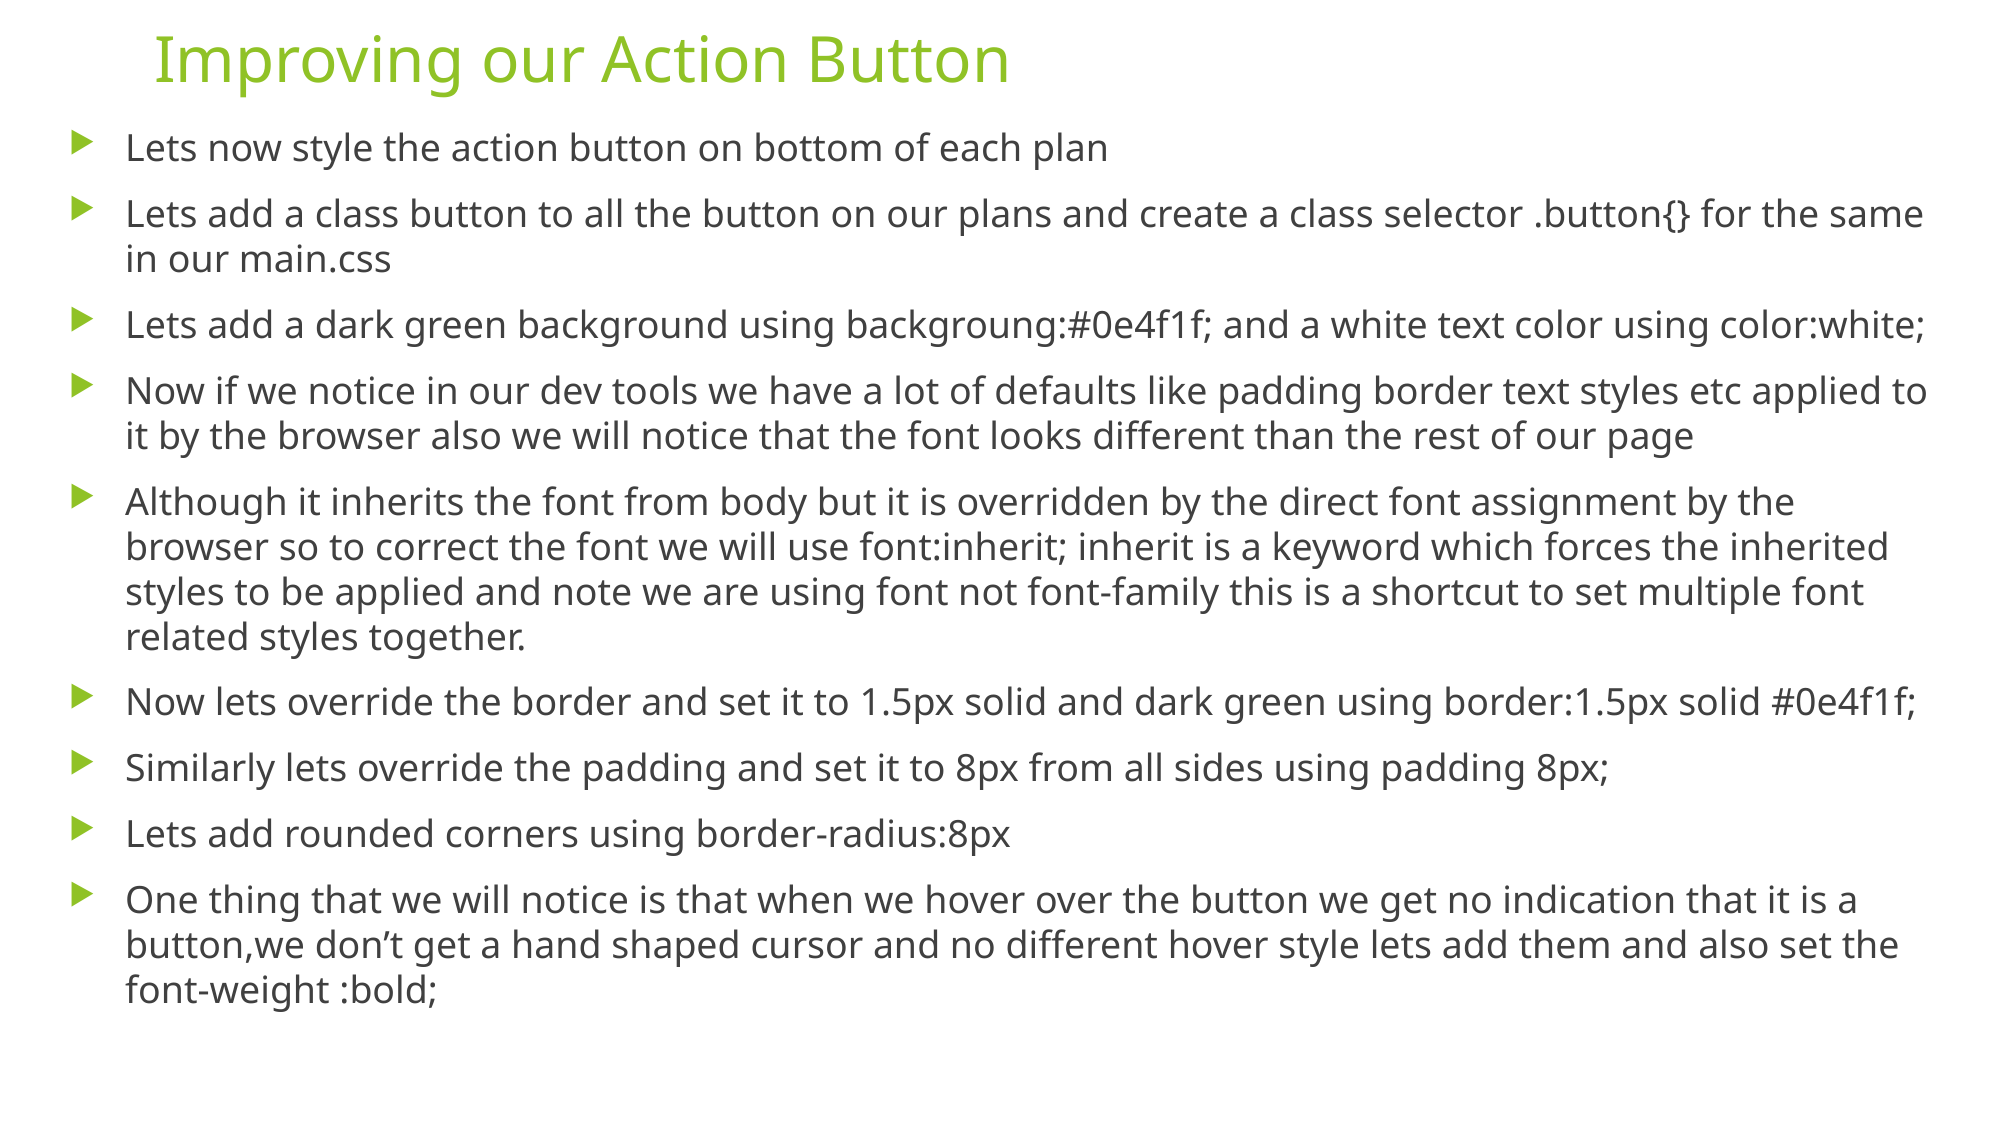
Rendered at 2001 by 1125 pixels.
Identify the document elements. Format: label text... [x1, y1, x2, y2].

list Lets now style the action button on bottom of each plan Lets add a class button to all the button on our plans and create a class selector .button{} for the same in our main.css Lets add a dark green background using backgroung:#0e4f1f; and a white text color using color:white; Now if we notice in our dev tools we have a lot of defaults like padding border text styles etc applied to it by the browser also we will notice that the font looks different than the rest of our page Although it inherits the font from body but it is overridden by the direct font assignment by the browser so to correct the font we will use font:inherit; inherit is a keyword which forces the inherited styles to be applied and note we are using font not font-family this is a shortcut to set multiple font related styles together. Now lets override the border and set it to 1.5px solid and dark green using border:1.5px solid #0e4f1f; Similarly lets override the padding and set it to 8px from all sides using padding 8px; Lets add rounded corners using border-radius:8px One thing that we will notice is that when we hover over the button we get no indication that it is a button,we don’t get a hand shaped cursor and no different hover style lets add them and also set the font-weight :bold; [53, 116, 1956, 1086]
title Improving our Action Button [139, 11, 1550, 104]
